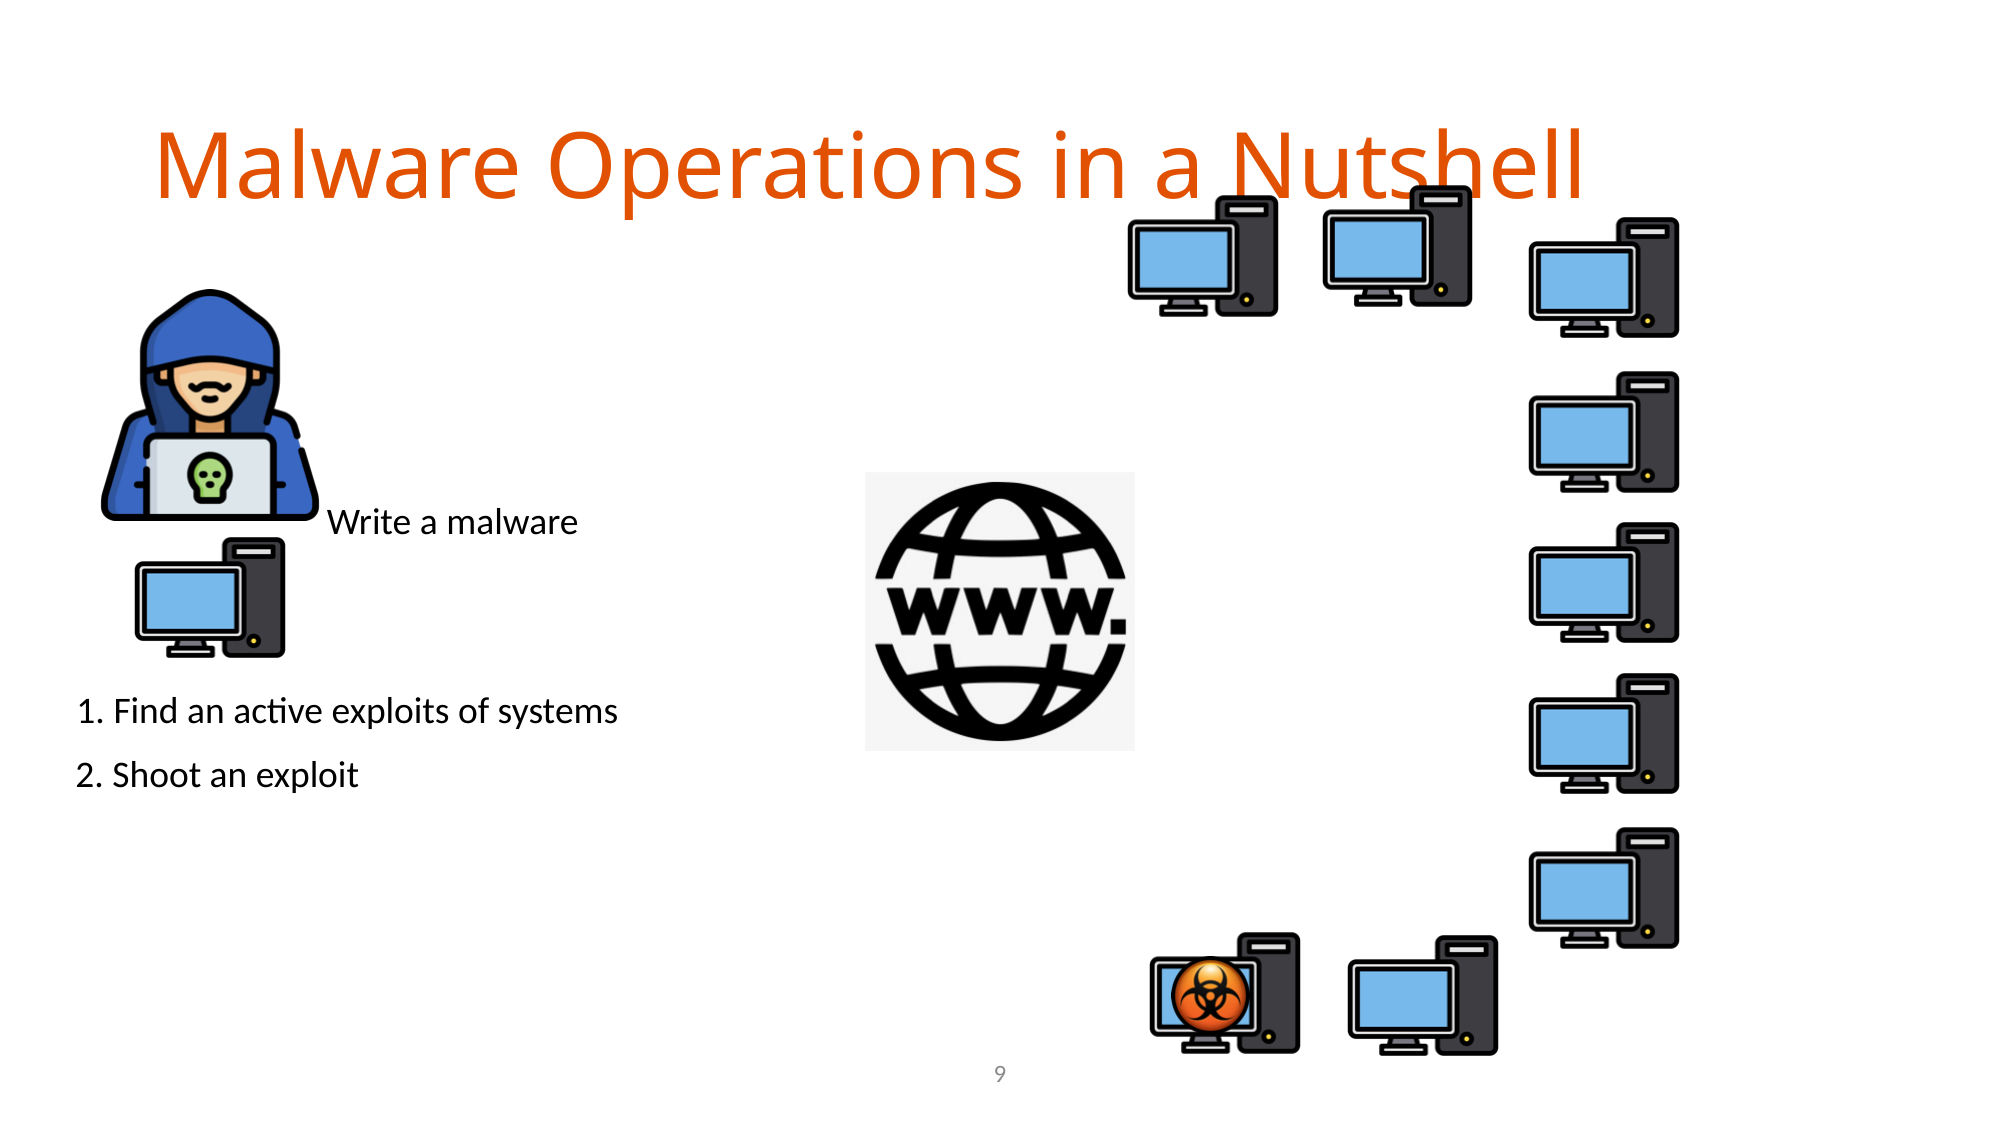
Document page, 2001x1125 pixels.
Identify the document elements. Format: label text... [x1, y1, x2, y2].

picture [1526, 199, 1682, 966]
text_box Write a malware [312, 490, 594, 550]
picture [1147, 915, 1303, 1071]
picture [1125, 178, 1281, 334]
title Malware Operations in a Nutshell [137, 59, 1863, 278]
slide_number 9 [774, 1042, 1225, 1103]
picture [865, 472, 1135, 752]
picture [1345, 917, 1501, 1073]
picture [1319, 168, 1475, 324]
picture [94, 289, 326, 675]
text_box 2. Shoot an exploit [60, 743, 375, 803]
text_box 1. Find an active exploits of systems [61, 678, 634, 739]
